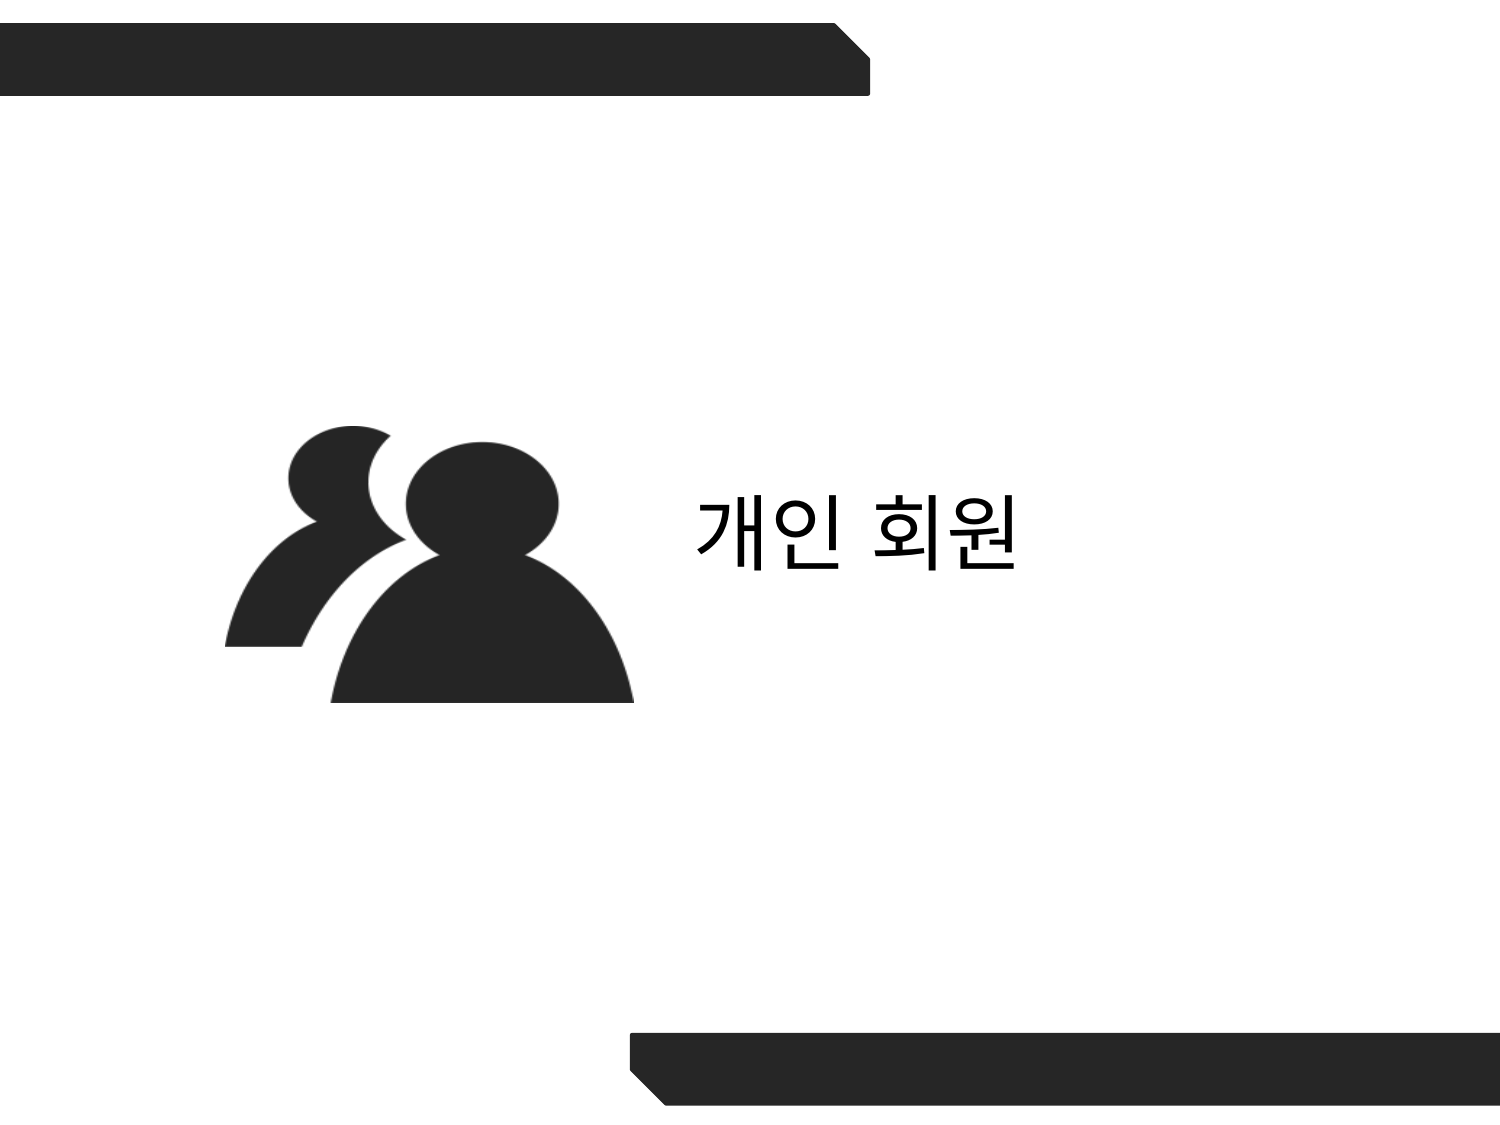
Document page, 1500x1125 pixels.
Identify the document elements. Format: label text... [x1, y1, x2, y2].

text_box 개인 회원 [679, 473, 1229, 589]
picture [224, 426, 634, 703]
text_box [629, 1032, 1500, 1106]
text_box [0, 23, 871, 96]
